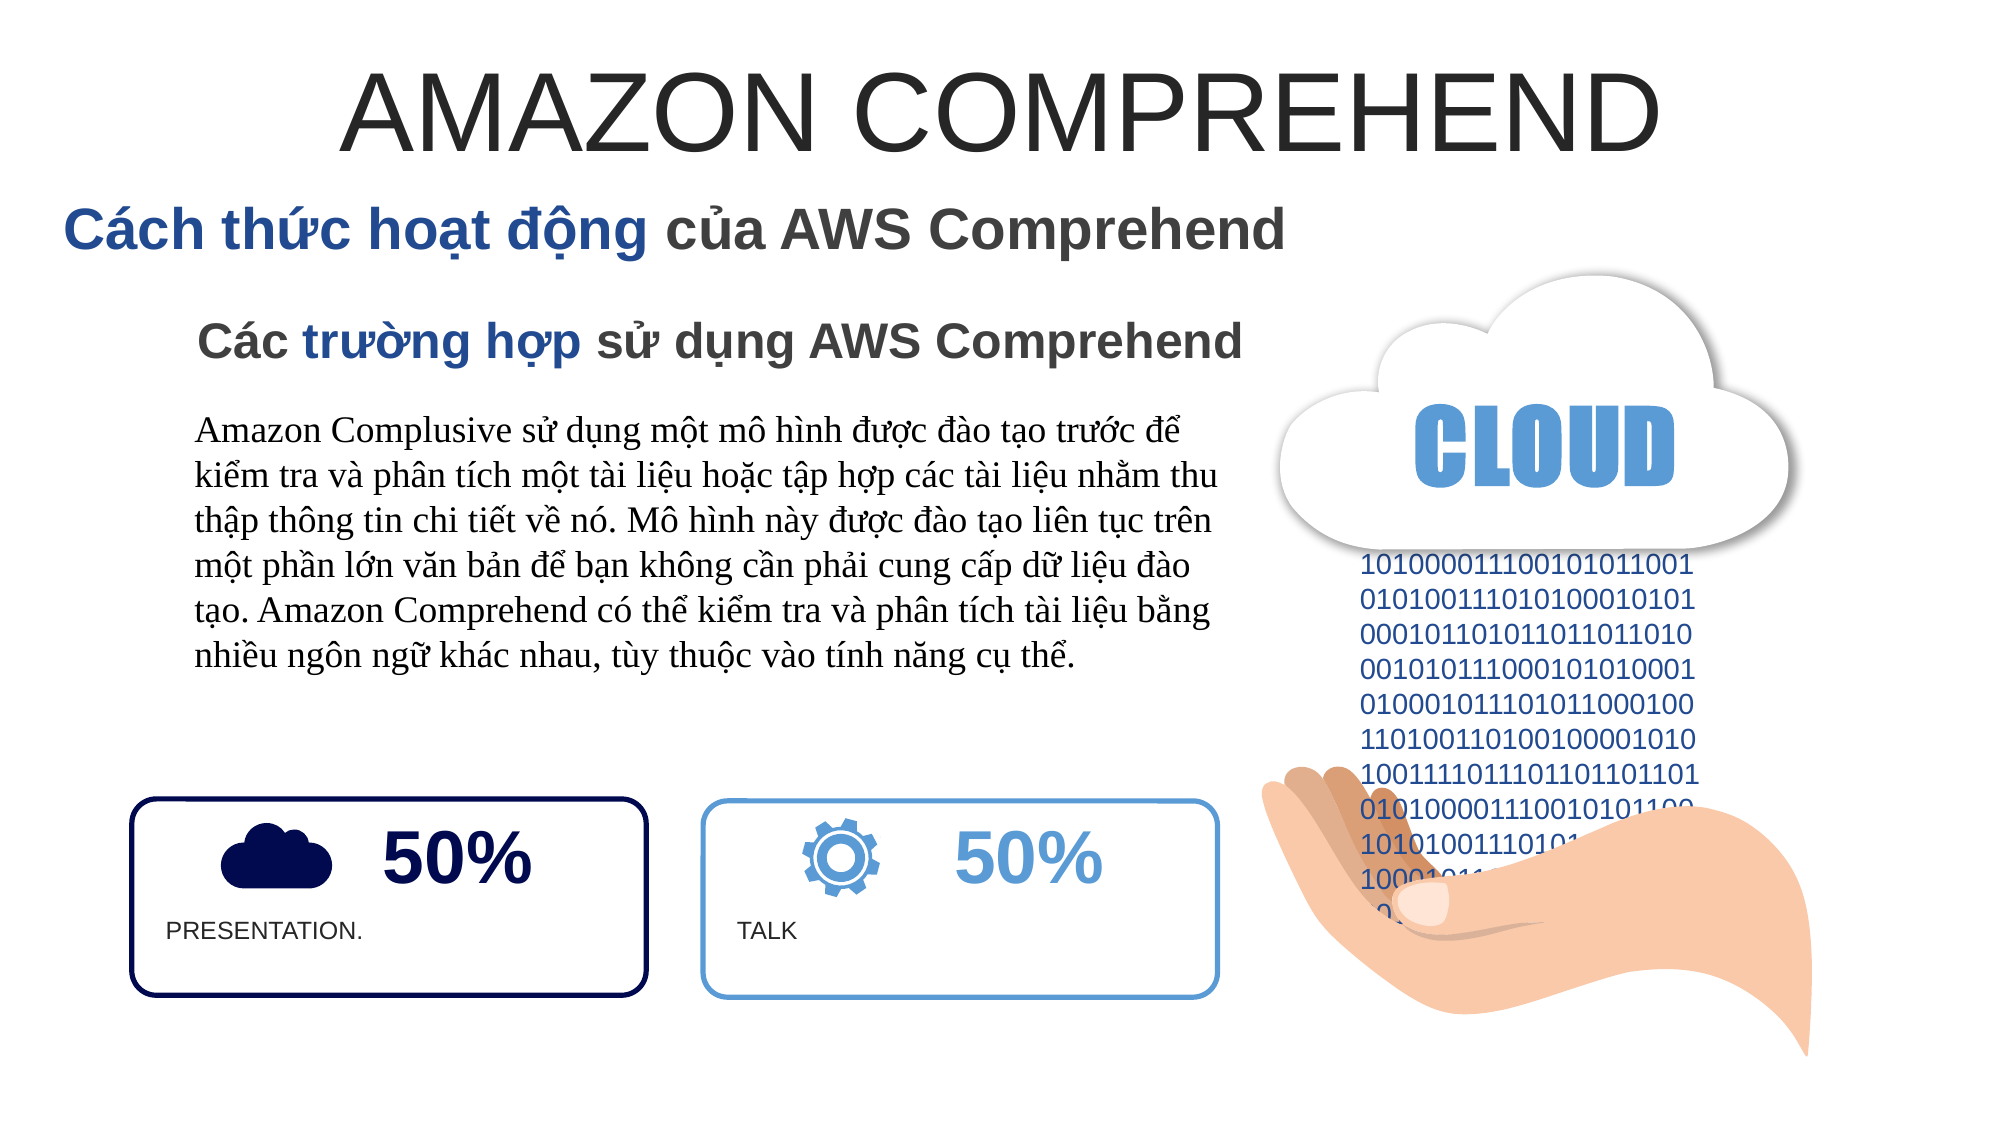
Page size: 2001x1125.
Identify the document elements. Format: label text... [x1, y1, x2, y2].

text_box [702, 799, 1219, 999]
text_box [1284, 766, 1443, 781]
text_box TALK [722, 907, 1199, 952]
text_box [1513, 274, 1673, 301]
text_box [1261, 781, 1813, 1057]
text_box 50% [939, 801, 1120, 907]
text_box [1623, 404, 1676, 488]
text_box Cách thức hoạt động của AWS Comprehend [48, 183, 1604, 269]
text_box 50% [368, 801, 548, 907]
text_box [1474, 402, 1563, 489]
text_box [130, 797, 648, 997]
text_box [1414, 402, 1467, 489]
text_box [800, 817, 882, 899]
text_box [1278, 377, 1790, 551]
text_box 10100110100100001010100111101110110110110101010000111001010110010101001110101000101010001011010110110110100010101110001010100010100010111010110001001101001101001000010101001111011101101101101010100001110010101100101010011101010001010100010110101101101101001 [1344, 555, 1724, 781]
text_box PRESENTATION. [150, 907, 628, 952]
list AMAZON COMPREHEND [53, 55, 1952, 175]
text_box [219, 821, 334, 890]
text_box Amazon Complusive sử dụng một mô hình được đào tạo trước để kiểm tra và phân tích một tài liệu hoặc tập hợp các tài liệu nhằm thu thập thông tin chi tiết về nó. Mô hình này được đào tạo liên tục trên một phần lớn văn bản để bạn không cần phải cung cấp dữ liệu đào tạo. Amazon Comprehend có thể kiểm tra và phân tích tài liệu bằng nhiều ngôn ngữ khác nhau, tùy thuộc vào tính năng cụ thể. [179, 397, 1265, 683]
text_box [1568, 404, 1620, 489]
text_box Các trường hợp sử dụng AWS Comprehend [182, 301, 1738, 377]
